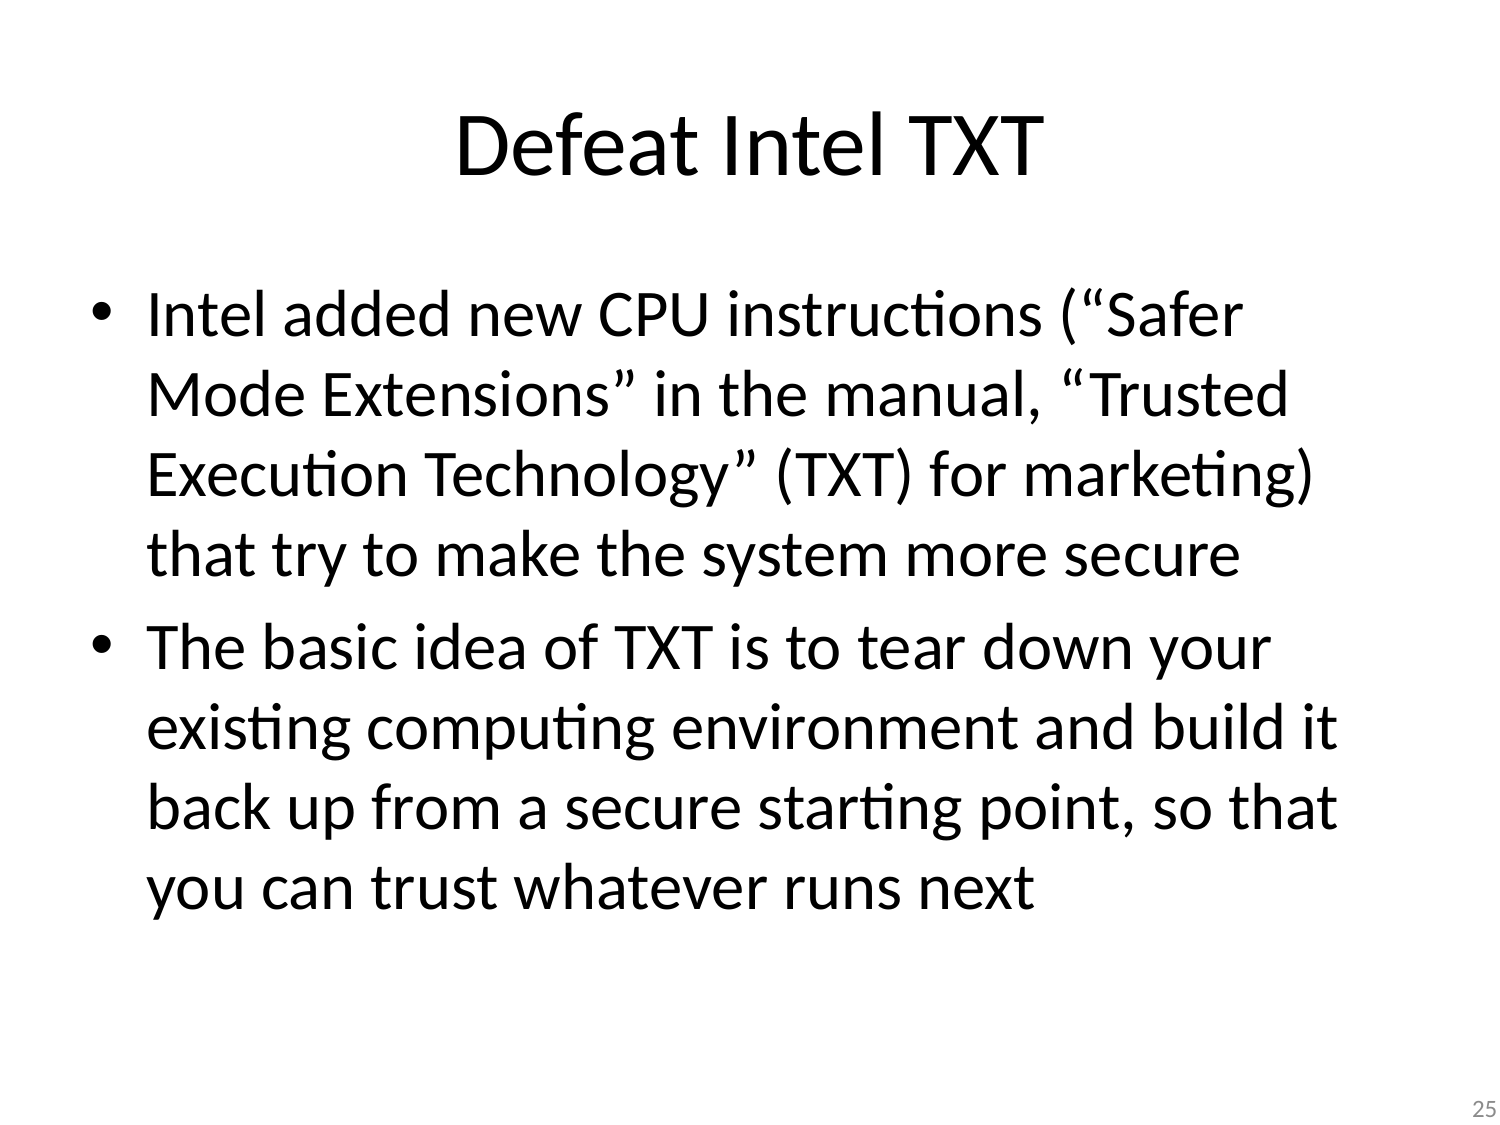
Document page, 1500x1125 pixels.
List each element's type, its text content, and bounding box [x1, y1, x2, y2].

slide_number 25 [1162, 1077, 1500, 1125]
list Intel added new CPU instructions (“Safer Mode Extensions” in the manual, “Trusted Execution Technology” (TXT) for marketing) that try to make the system more secure The basic idea of TXT is to tear down your existing computing environment and build it back up from a secure starting point, so that you can trust whatever runs next [75, 262, 1425, 1005]
title Defeat Intel TXT [75, 45, 1425, 233]
